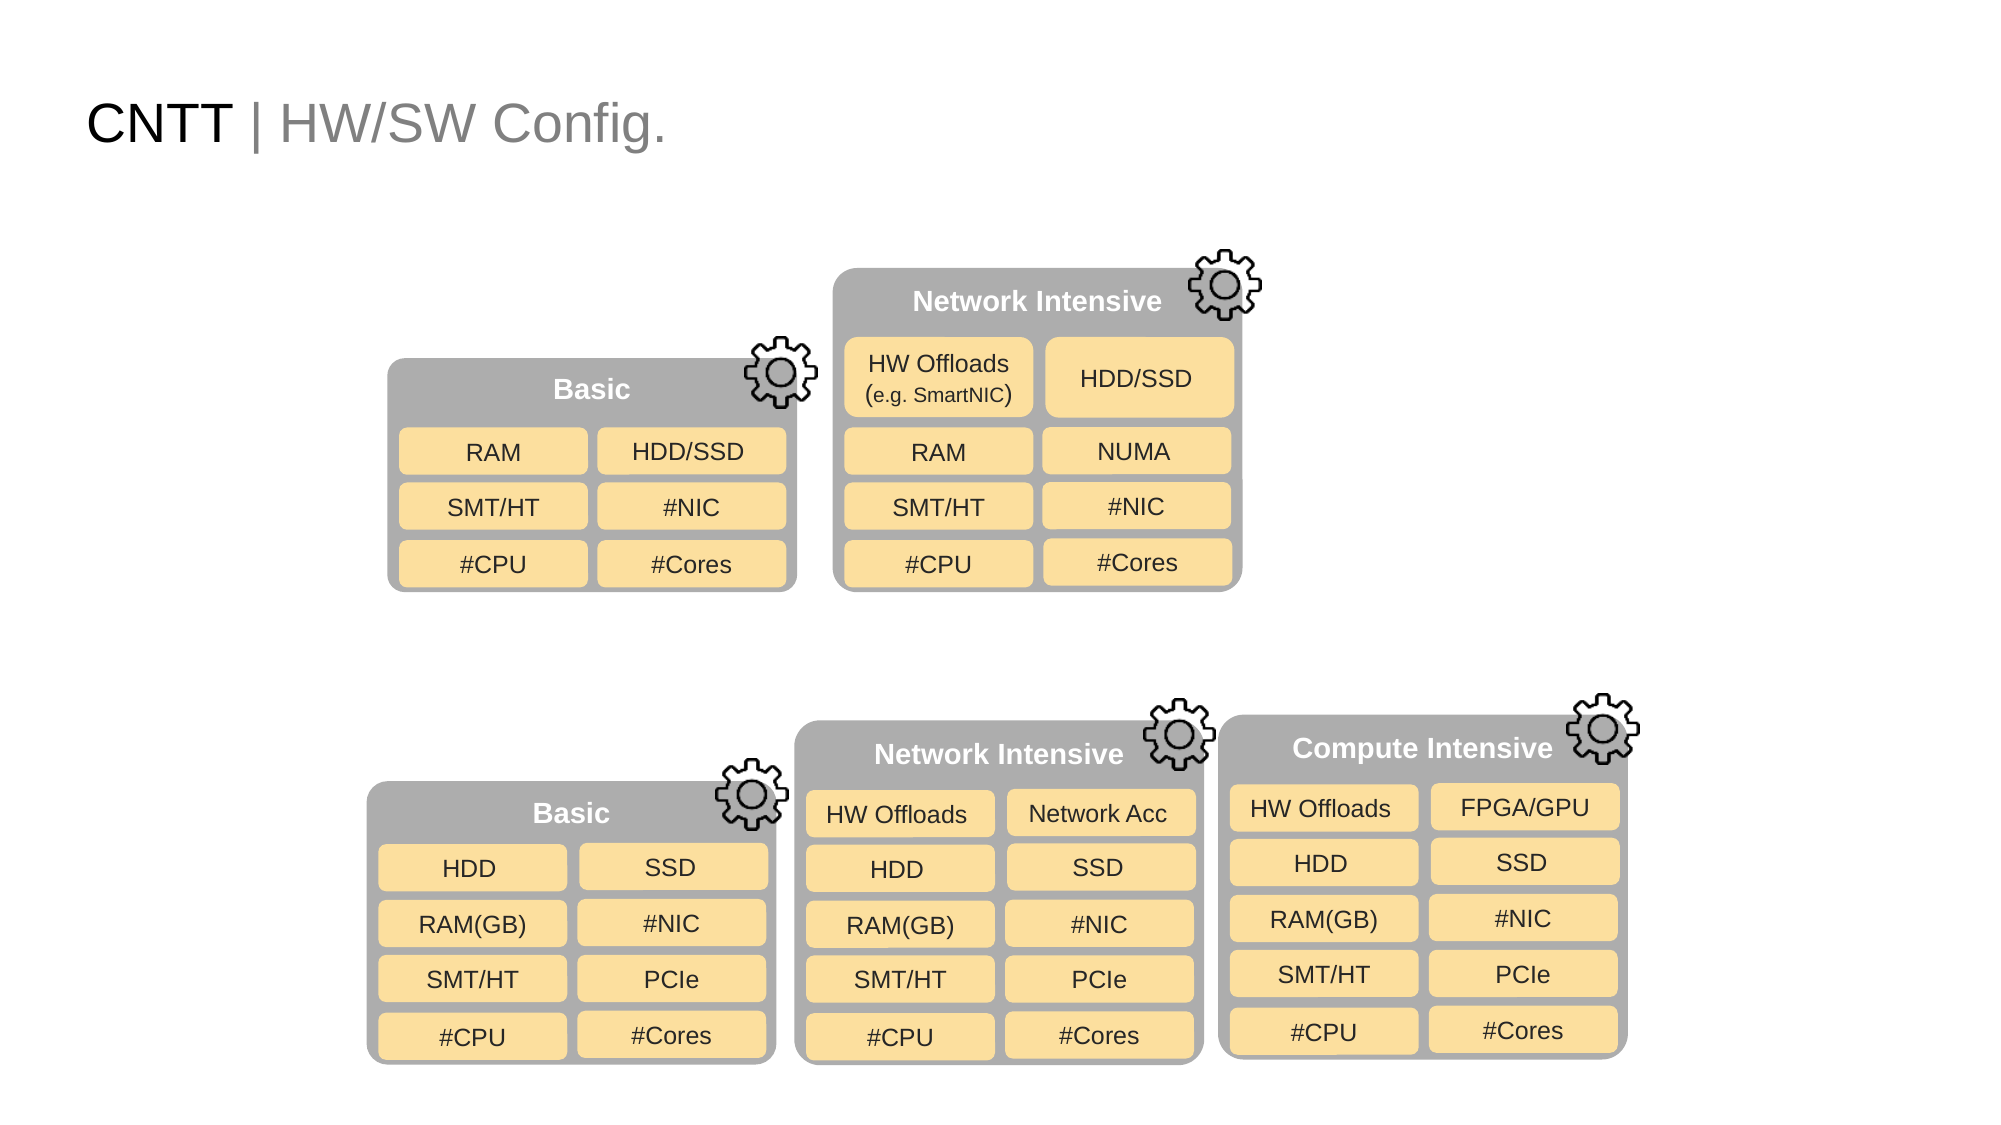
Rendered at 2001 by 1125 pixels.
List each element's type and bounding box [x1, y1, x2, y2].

text_box [794, 698, 1216, 1066]
text_box [832, 249, 1262, 593]
text_box [366, 758, 789, 1065]
text_box [1217, 693, 1640, 1060]
text_box [387, 336, 818, 593]
